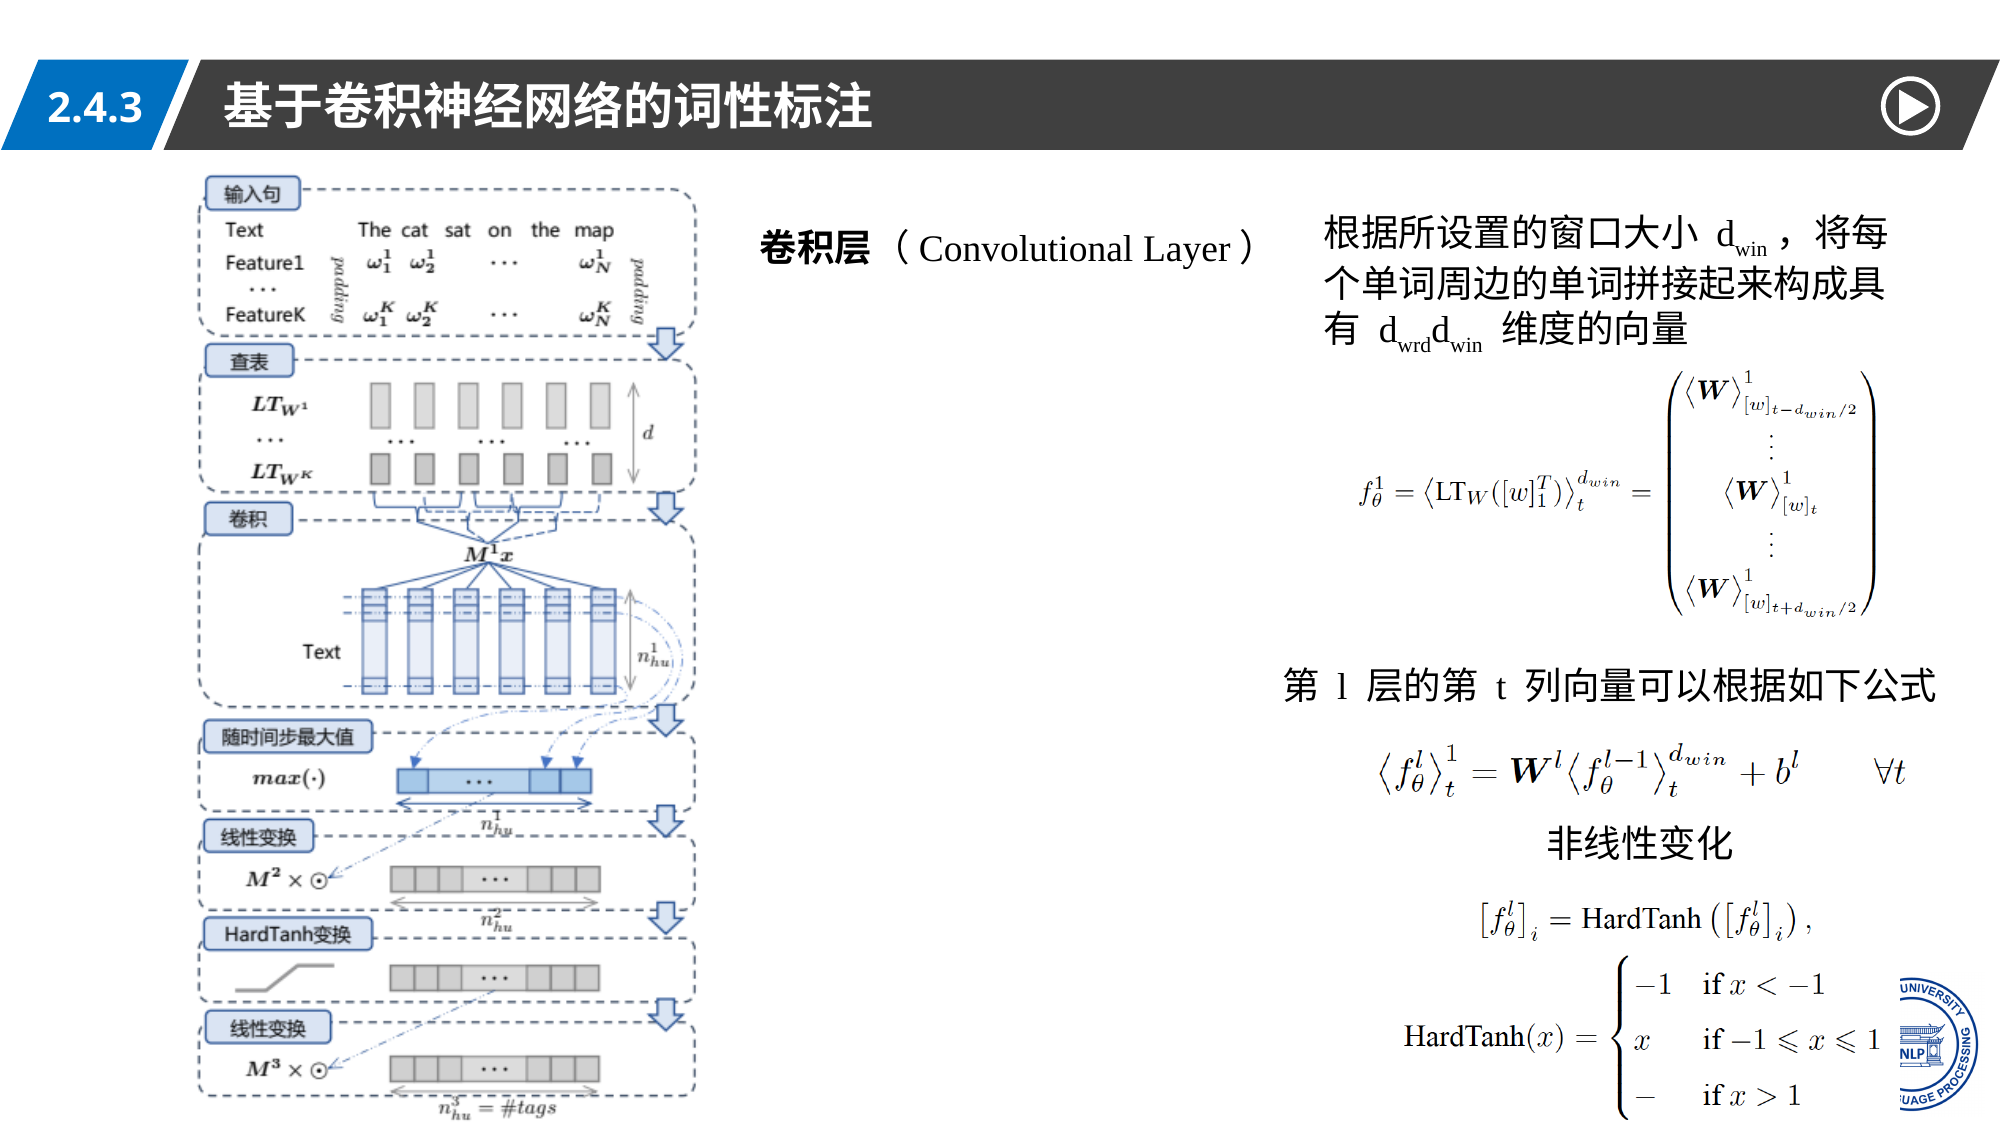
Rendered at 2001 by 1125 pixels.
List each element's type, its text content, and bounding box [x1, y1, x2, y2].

text_box 基于卷积神经网络的词性标注 [208, 66, 889, 142]
text_box 根据所设置的窗口大小 dwin，将每个单词周边的单词拼接起来构成具有 dwrddwin 维度的向量 [1308, 201, 1911, 364]
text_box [1883, 78, 1939, 134]
text_box [1, 89, 157, 150]
text_box 2.4.3 [26, 73, 164, 138]
picture [1347, 352, 1900, 636]
text_box [163, 59, 2000, 150]
text_box 卷积层（Convolutional Layer） [744, 217, 1297, 277]
text_box 第 l 层的第 t 列向量可以根据如下公式 [1262, 654, 1958, 715]
picture [1391, 884, 1985, 1125]
picture [1363, 734, 1916, 818]
picture [188, 168, 704, 1125]
text_box [32, 59, 189, 120]
text_box 非线性变化 [1447, 825, 1833, 872]
